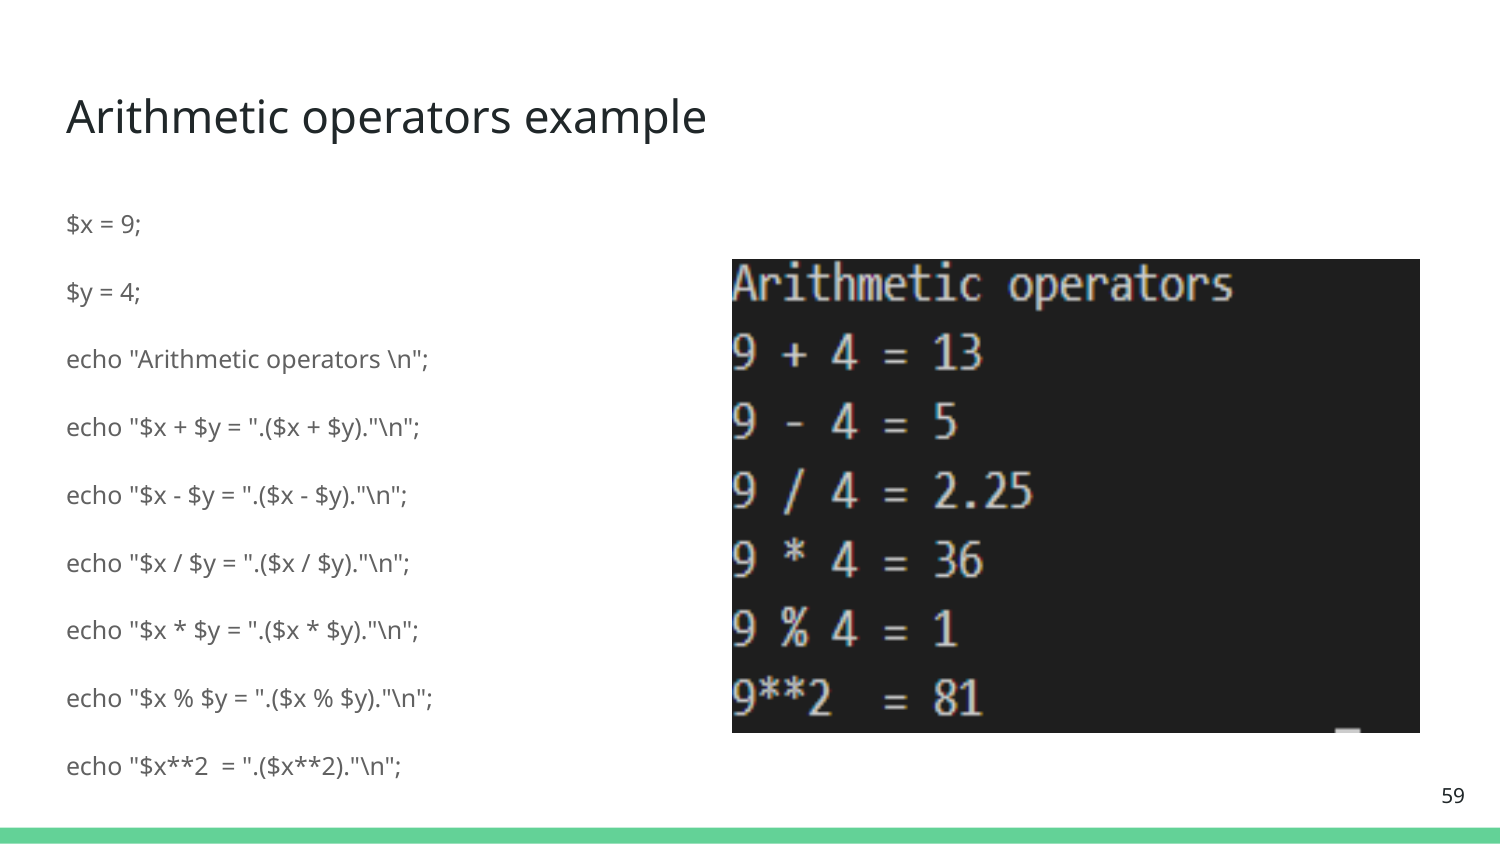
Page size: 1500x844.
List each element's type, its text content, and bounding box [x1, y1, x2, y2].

slide_number ‹#› [1389, 764, 1480, 830]
picture [732, 259, 1420, 733]
list $x = 9; $y = 4; echo "Arithmetic operators \n"; echo "$x + $y = ".($x + $y)."\n"; echo "$x - $y = ".($x - $y)."\n"; echo "$x / $y = ".($x / $y)."\n"; echo "$x * $y = ".($x * $y)."\n"; echo "$x % $y = ".($x % $y)."\n"; echo "$x**2 = ".($x**2)."\n"; [51, 189, 1449, 750]
title Arithmetic operators example [51, 72, 1449, 167]
